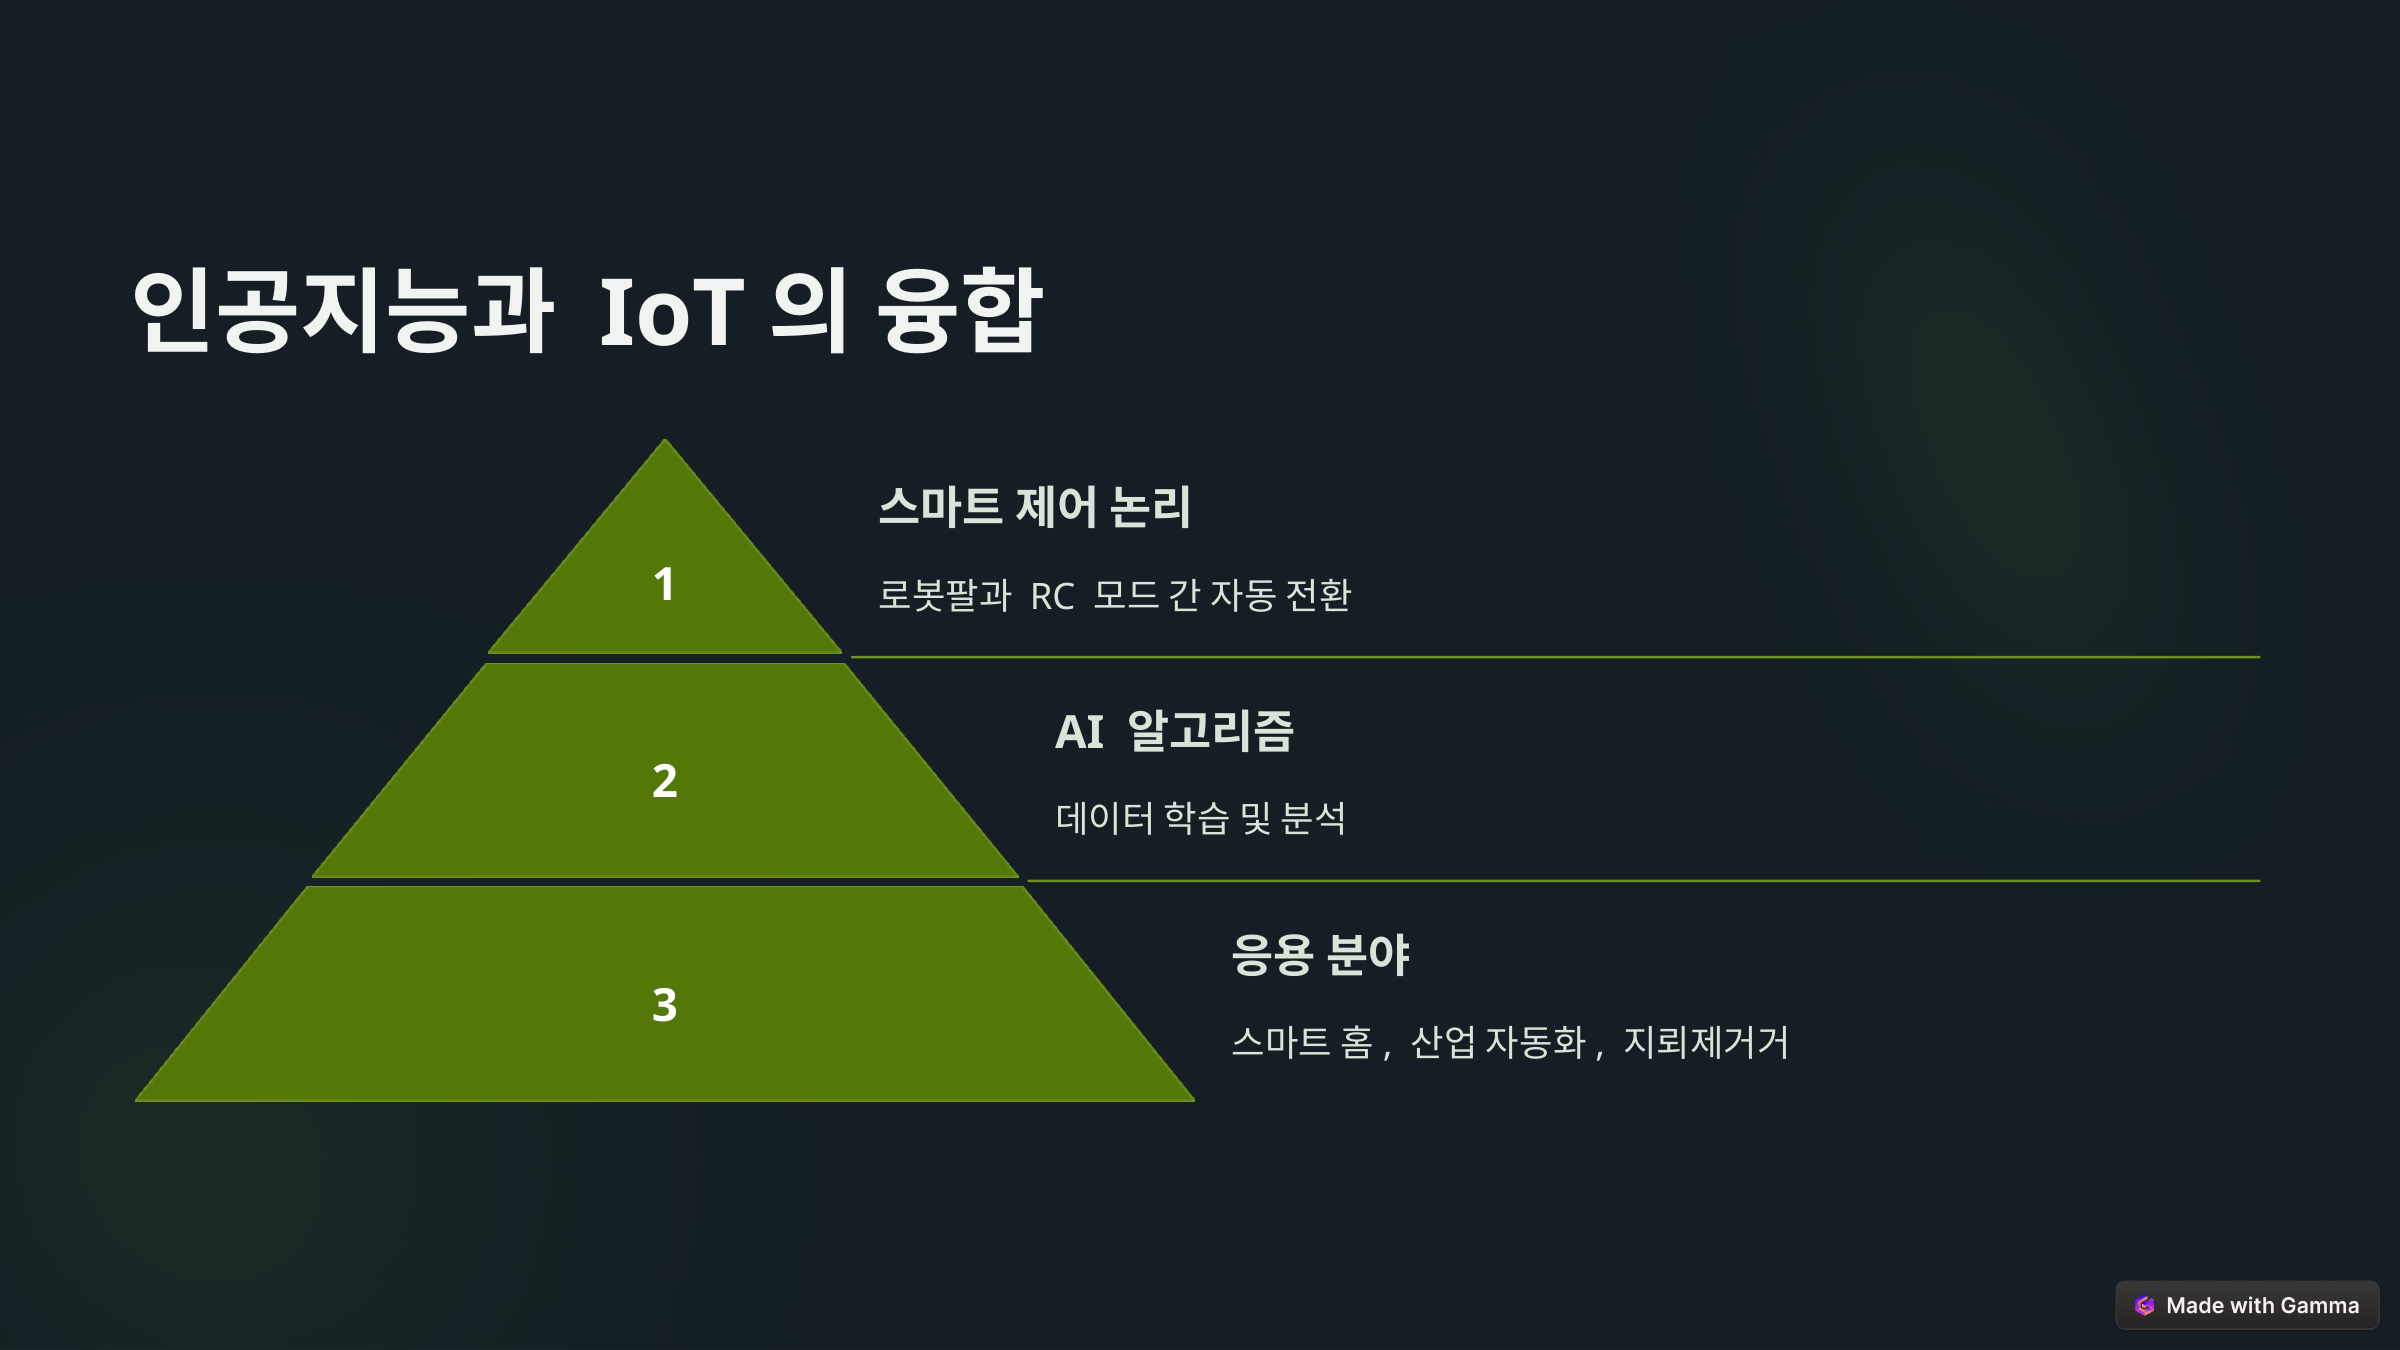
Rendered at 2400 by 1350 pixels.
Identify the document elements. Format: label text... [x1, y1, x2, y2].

text_box 스마트 제어 논리 [878, 476, 1344, 535]
picture [135, 886, 1195, 1102]
text_box 스마트 홈, 산업 자동화, 지뢰제거거 [1231, 1004, 1757, 1064]
picture [311, 663, 1019, 878]
picture [488, 439, 842, 654]
text_box [1027, 879, 2261, 883]
text_box 인공지능과 IoT의 융합 [130, 248, 1104, 365]
text_box AI 알고리즘 [1055, 700, 1353, 759]
text_box 응용 분야 [1231, 923, 1697, 983]
text_box [850, 655, 2261, 659]
picture [2106, 1271, 2389, 1339]
text_box 로봇팔과 RC 모드 간 자동 전환 [878, 557, 1344, 617]
text_box 데이터 학습 및 분석 [1055, 780, 1353, 841]
